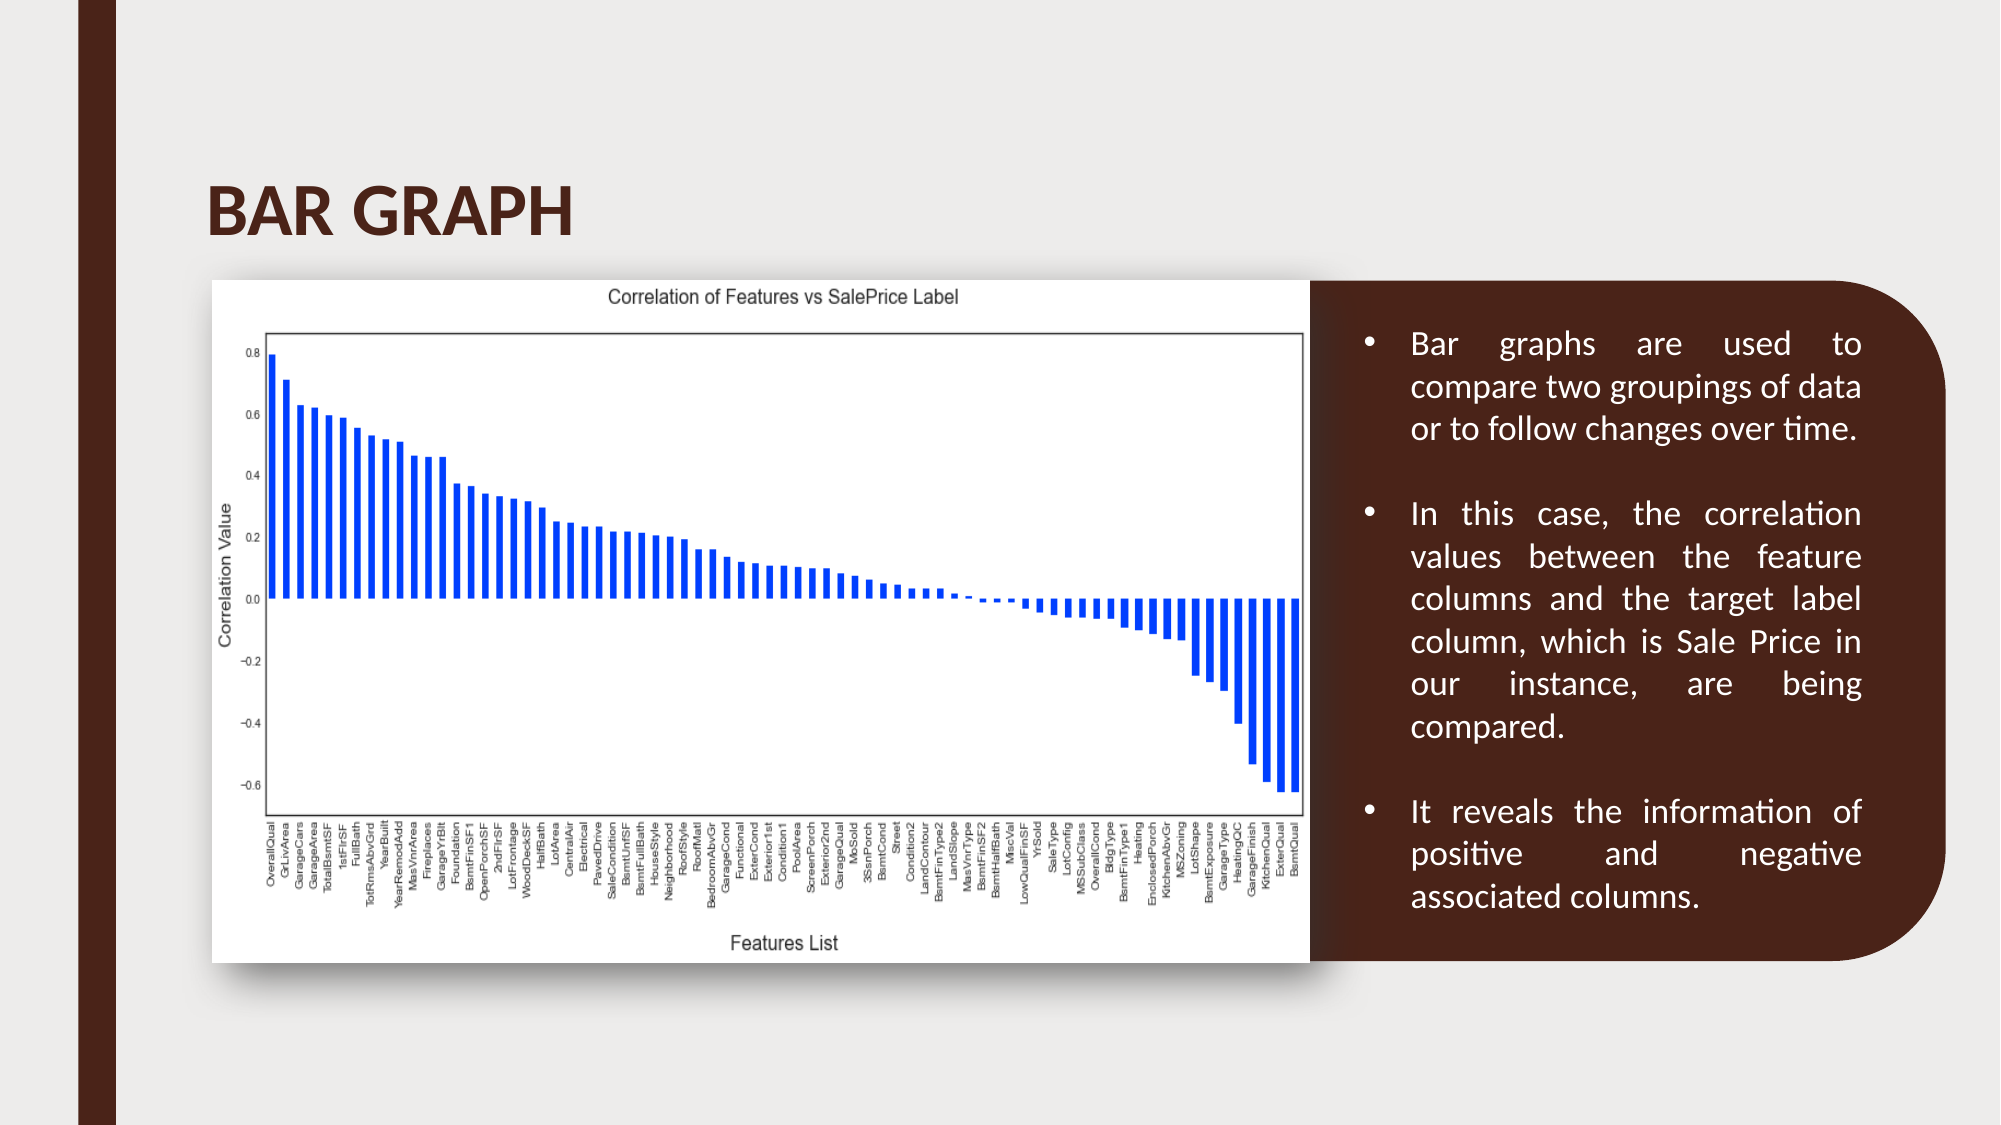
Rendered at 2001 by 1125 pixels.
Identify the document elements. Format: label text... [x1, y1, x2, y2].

picture [212, 280, 1310, 963]
text_box Bar graphs are used to compare two groupings of data or to follow changes over time. In this case, the correlation values between the feature columns and the target label column, which is Sale Price in our instance, are being compared. It reveals the information of positive and negative associated columns. [1357, 312, 1878, 923]
text_box [1343, 280, 1946, 962]
title BAR GRAPH [191, 163, 1766, 260]
